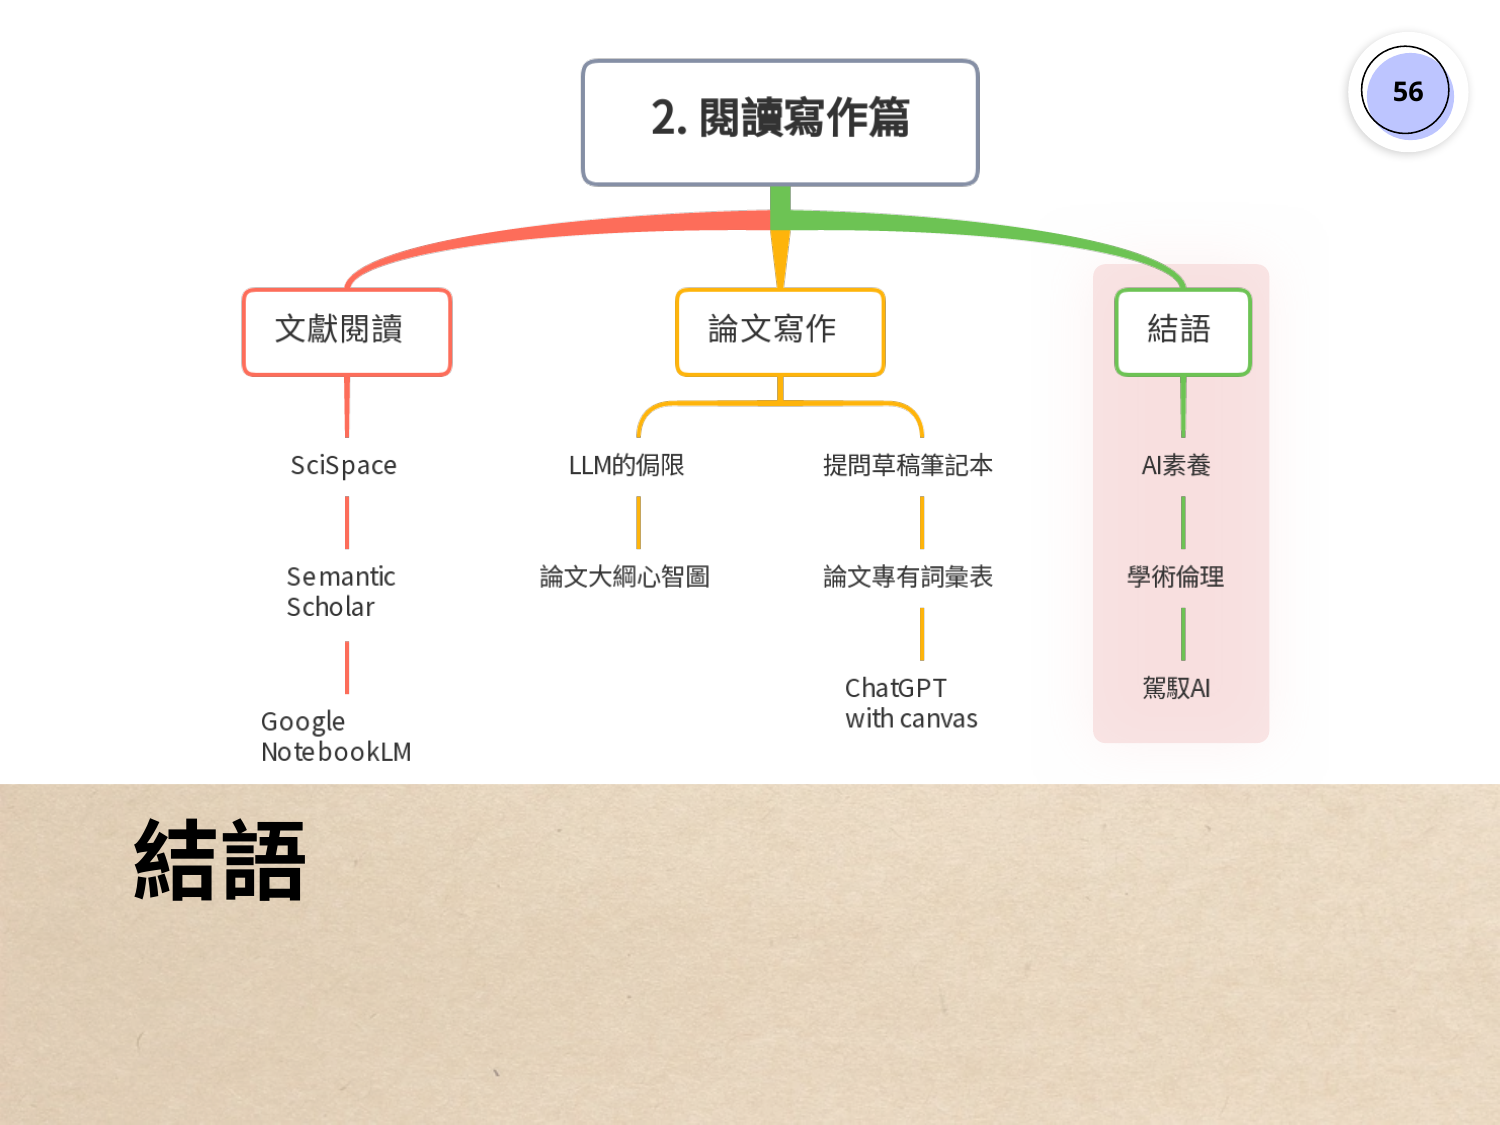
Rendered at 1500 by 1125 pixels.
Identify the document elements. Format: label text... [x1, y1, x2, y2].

title 結語 [117, 806, 1383, 920]
list [0, 785, 1500, 1125]
picture [181, 0, 1319, 849]
slide_number ‹#› [1363, 49, 1454, 136]
